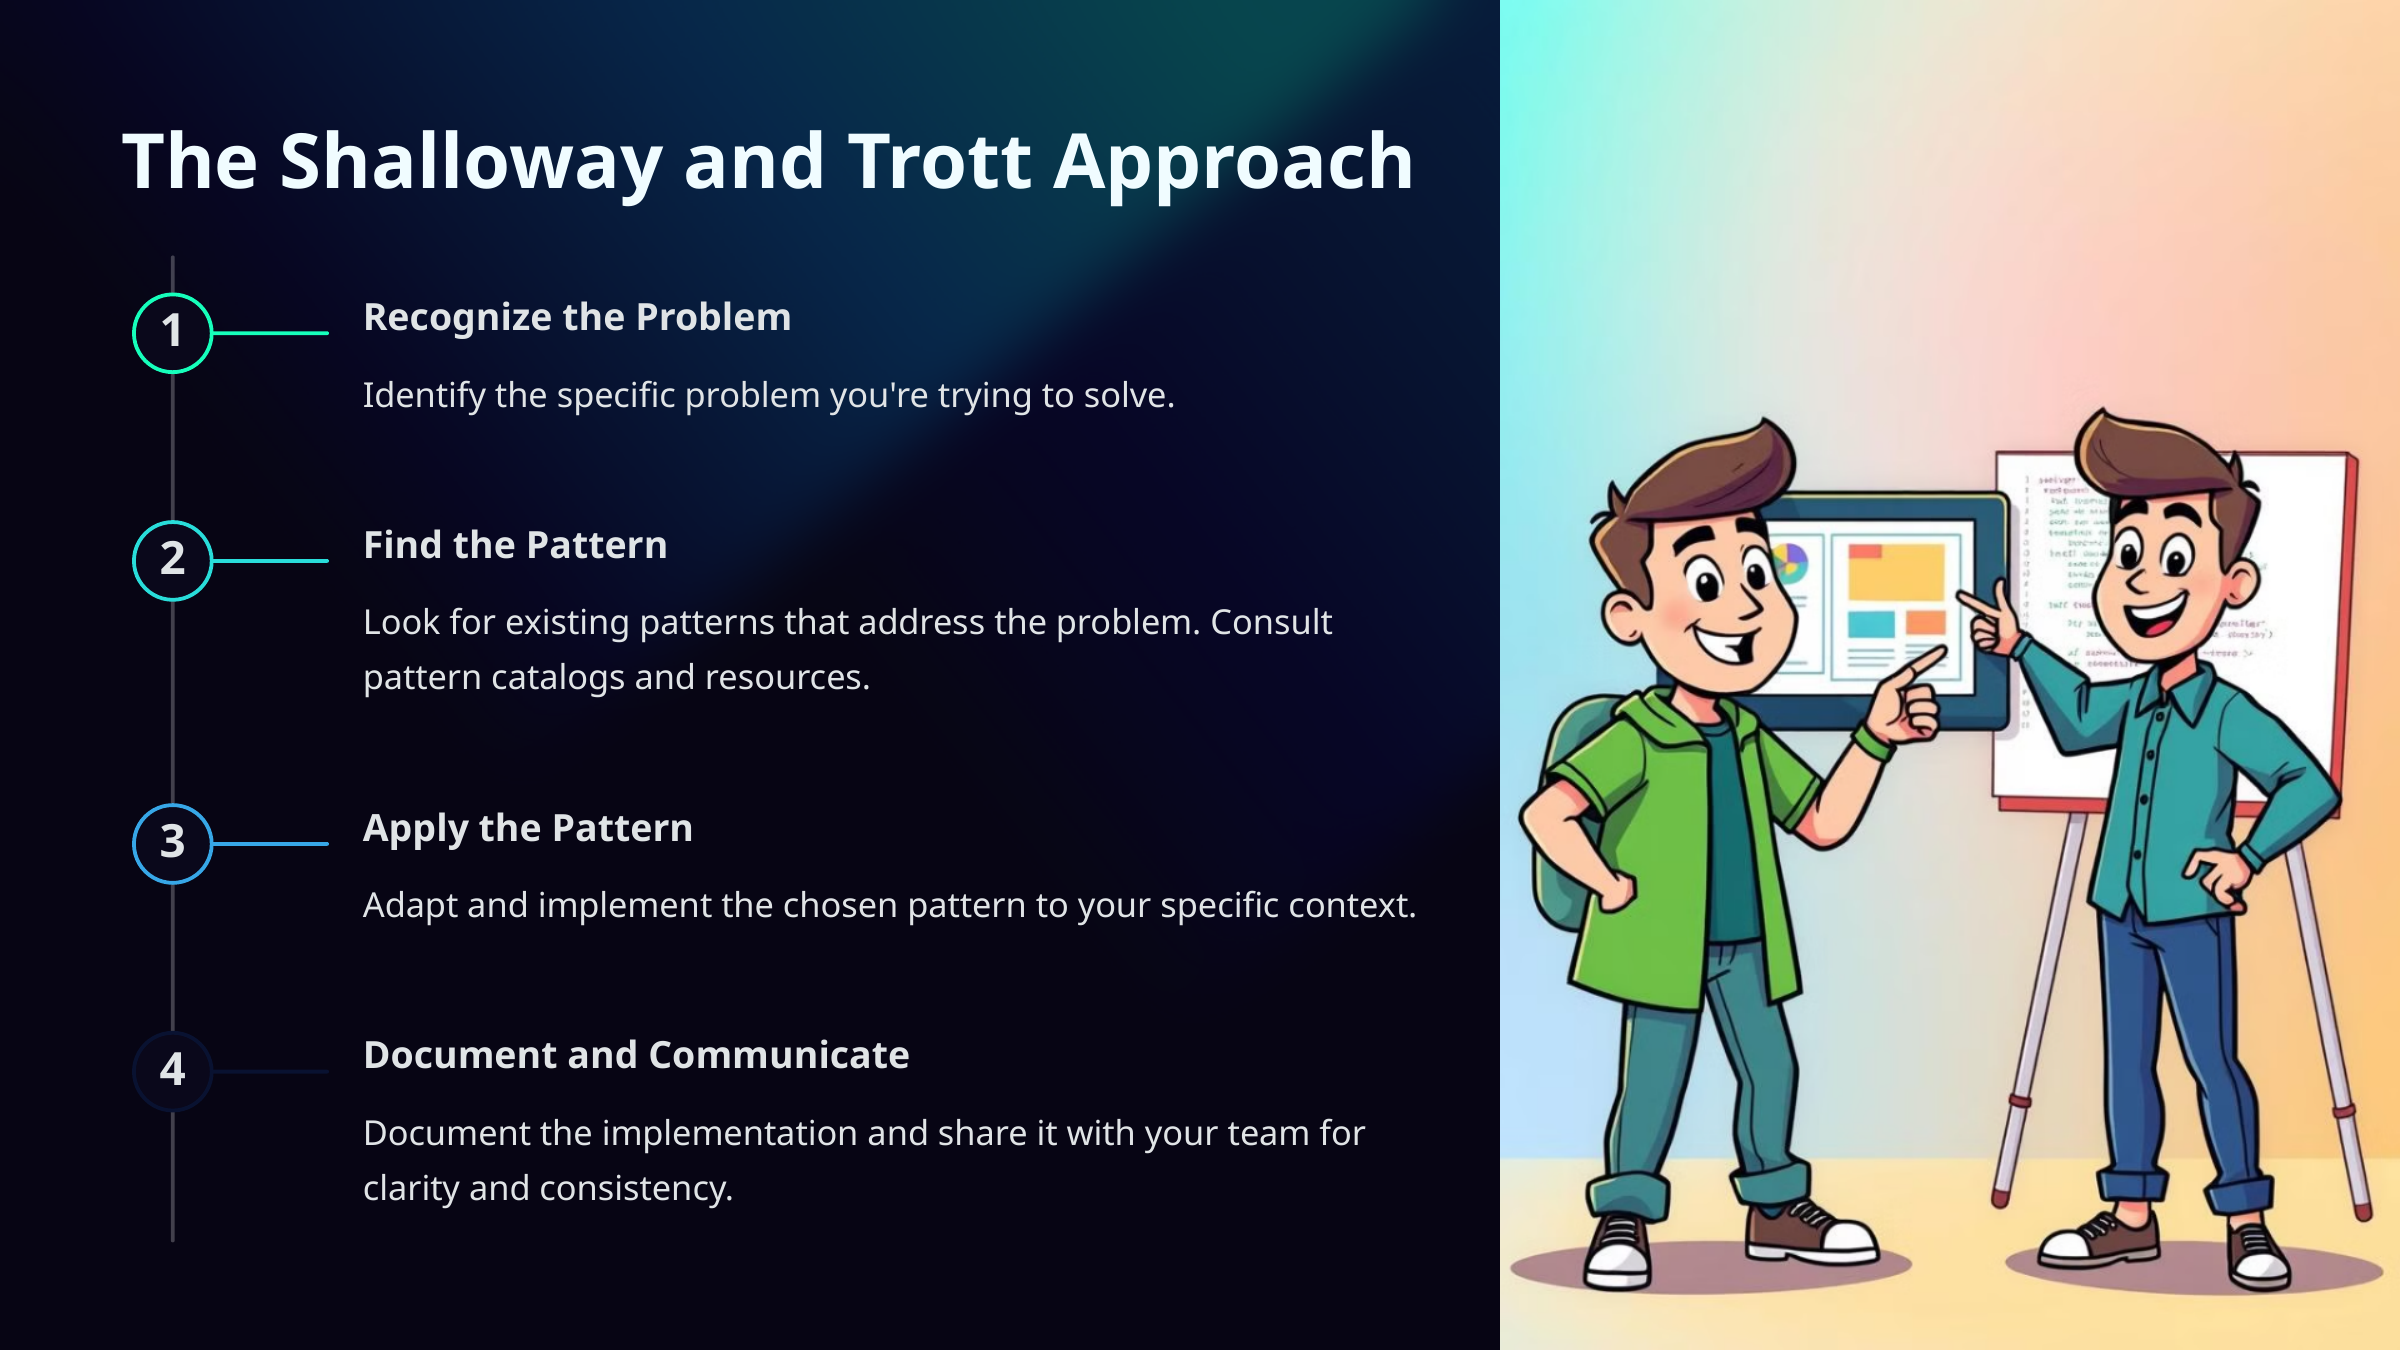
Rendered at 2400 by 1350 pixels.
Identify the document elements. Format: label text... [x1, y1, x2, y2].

text_box Recognize the Problem [362, 290, 777, 338]
text_box The Shalloway and Trott Approach [120, 107, 1358, 204]
text_box [133, 522, 212, 600]
text_box [170, 1111, 175, 1243]
text_box [170, 883, 175, 1032]
text_box 2 [159, 537, 186, 584]
text_box [170, 373, 175, 522]
text_box Find the Pattern [362, 517, 747, 566]
text_box [212, 559, 329, 563]
text_box 3 [159, 820, 187, 867]
text_box [170, 600, 175, 805]
text_box [212, 331, 329, 336]
text_box 4 [159, 1048, 186, 1095]
text_box [133, 1032, 212, 1111]
text_box 1 [162, 310, 183, 357]
text_box Document and Communicate [362, 1028, 887, 1077]
text_box [212, 842, 329, 846]
text_box Look for existing patterns that address the problem. Consult pattern catalogs and resources. [362, 586, 1379, 698]
picture [1499, 0, 2400, 1350]
text_box [133, 805, 212, 883]
text_box [170, 255, 175, 294]
text_box [133, 294, 212, 373]
text_box Apply the Pattern [362, 800, 747, 849]
text_box [212, 1069, 329, 1074]
text_box Document the implementation and share it with your team for clarity and consistency. [362, 1097, 1379, 1208]
text_box Identify the specific problem you're trying to solve. [362, 358, 1379, 415]
text_box Adapt and implement the chosen pattern to your specific context. [362, 869, 1379, 925]
